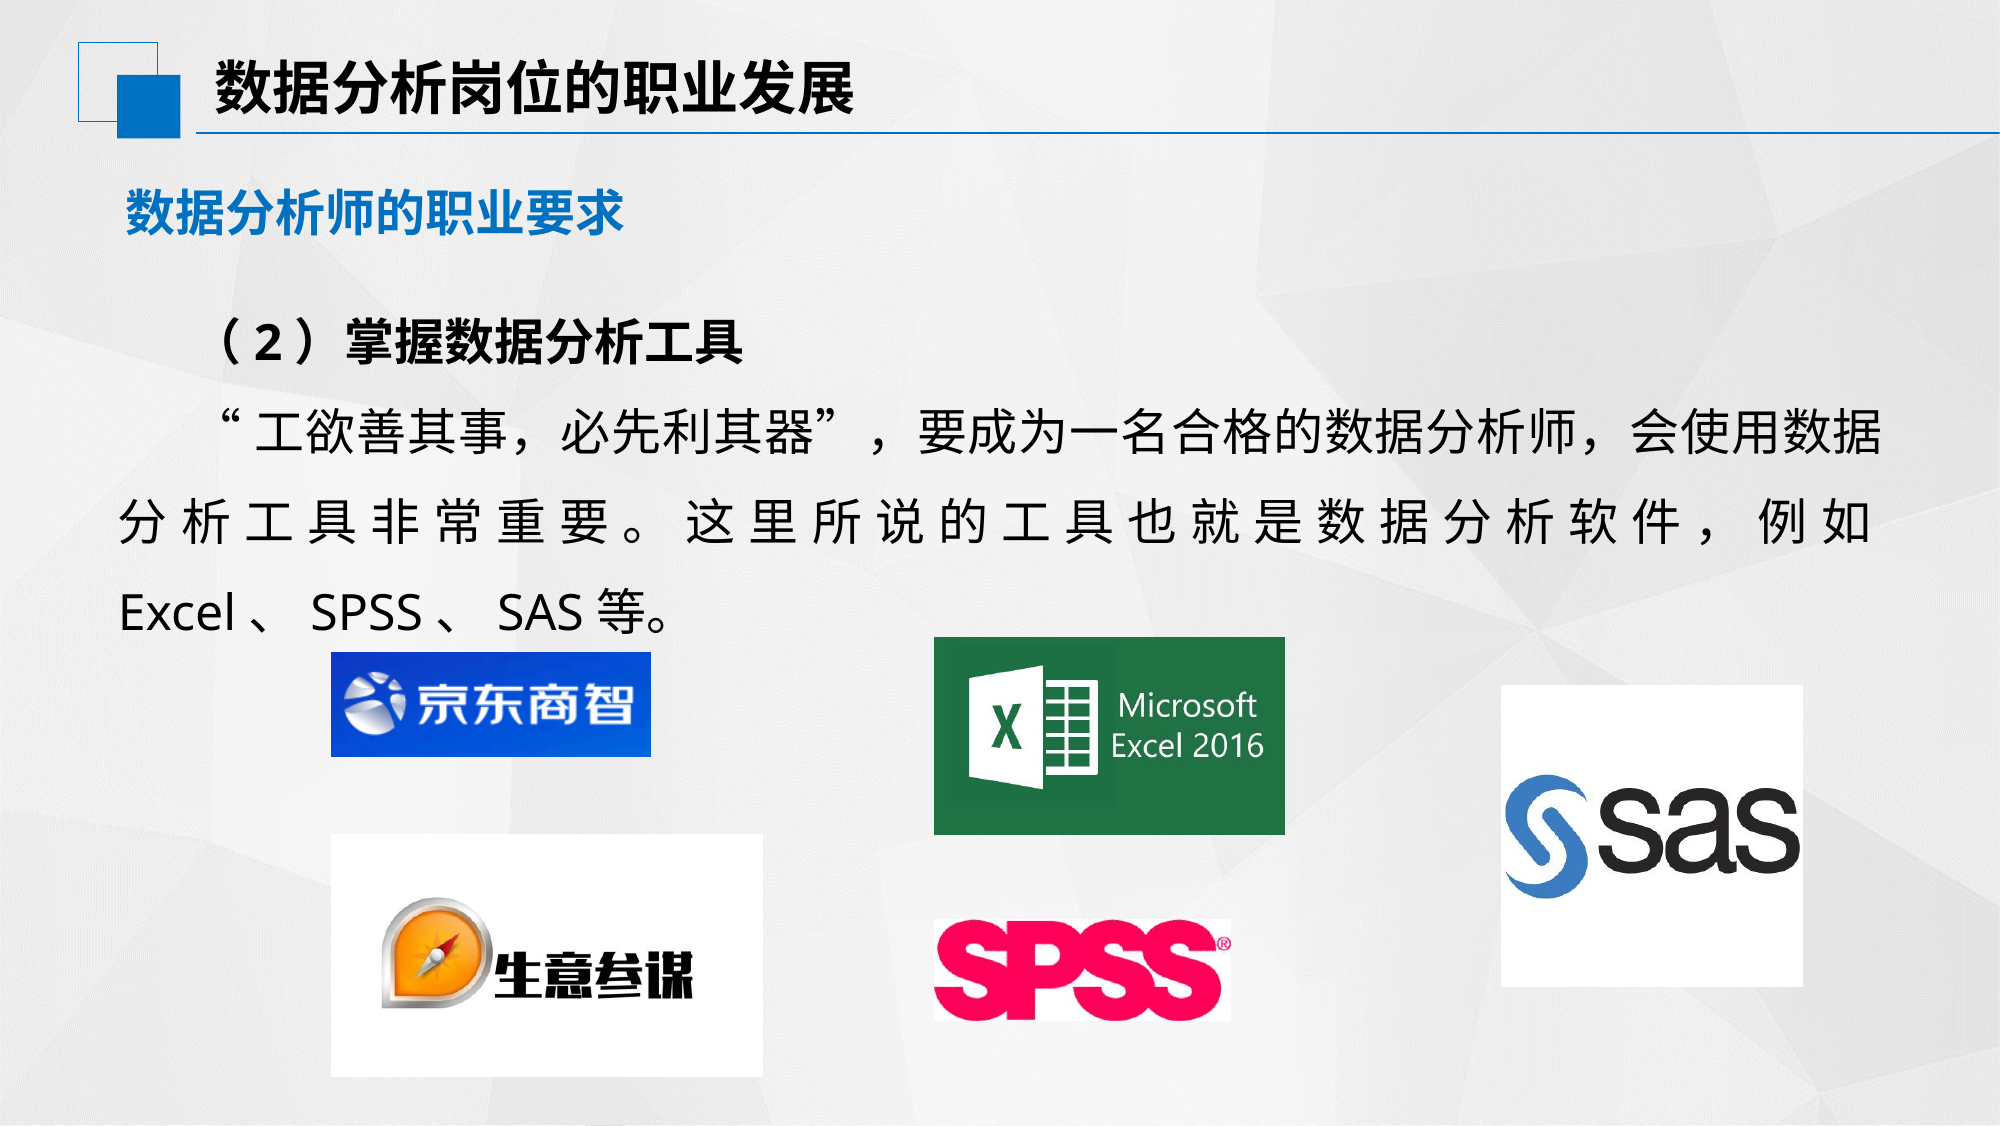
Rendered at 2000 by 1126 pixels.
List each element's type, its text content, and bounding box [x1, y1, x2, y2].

text_box （2）掌握数据分析工具 “工欲善其事，必先利其器”，要成为一名合格的数据分析师，会使用数据分析工具非常重要。这里所说的工具也就是数据分析软件，例如Excel、SPSS、SAS等。 [103, 272, 1898, 648]
text_box 数据分析师的职业要求 [61, 173, 922, 249]
picture [0, 0, 2000, 1126]
title 数据分析岗位的职业发展 [194, 42, 988, 130]
